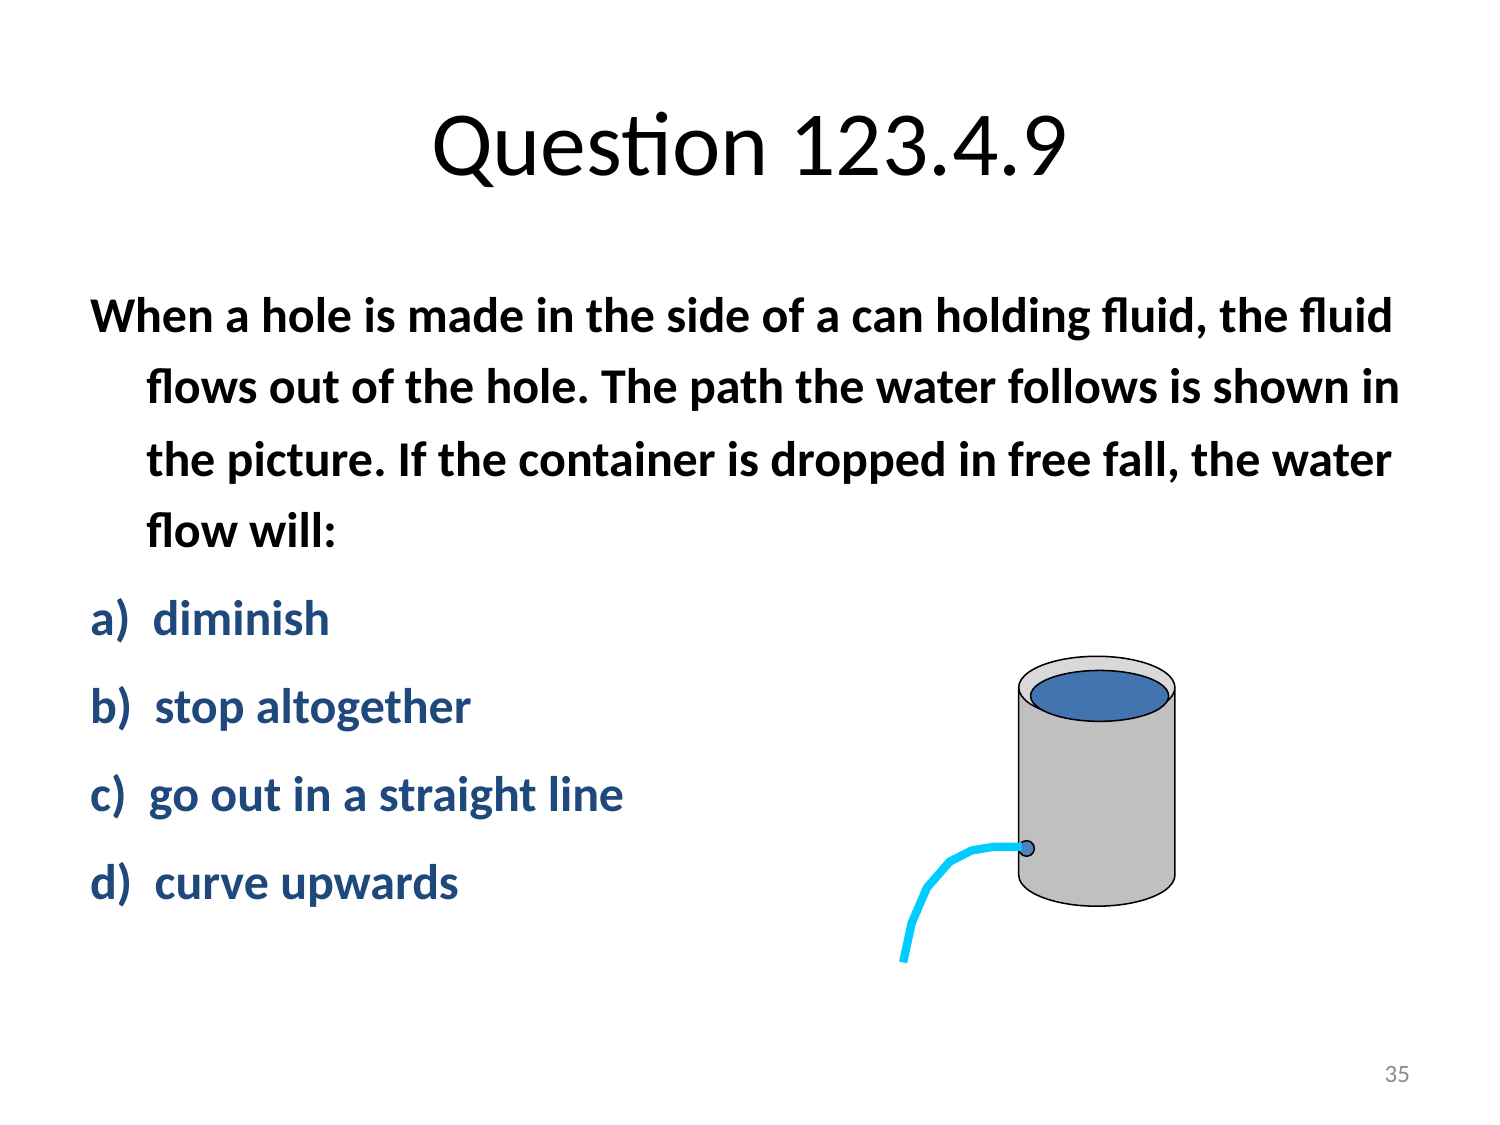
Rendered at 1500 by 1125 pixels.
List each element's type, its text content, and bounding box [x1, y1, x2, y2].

text_box [1019, 840, 1035, 857]
title Question 123.4.9 [75, 45, 1425, 233]
text_box [1018, 656, 1175, 907]
text_box [1028, 668, 1171, 724]
slide_number 35 [1074, 1042, 1425, 1103]
text_box [903, 846, 1022, 963]
list When a hole is made in the side of a can holding fluid, the fluid flows out of the hole. The path the water follows is shown in the picture. If the container is dropped in free fall, the water flow will: a) diminish b) stop altogether c) go out in a straight line d) curve upwards [75, 262, 1425, 1005]
